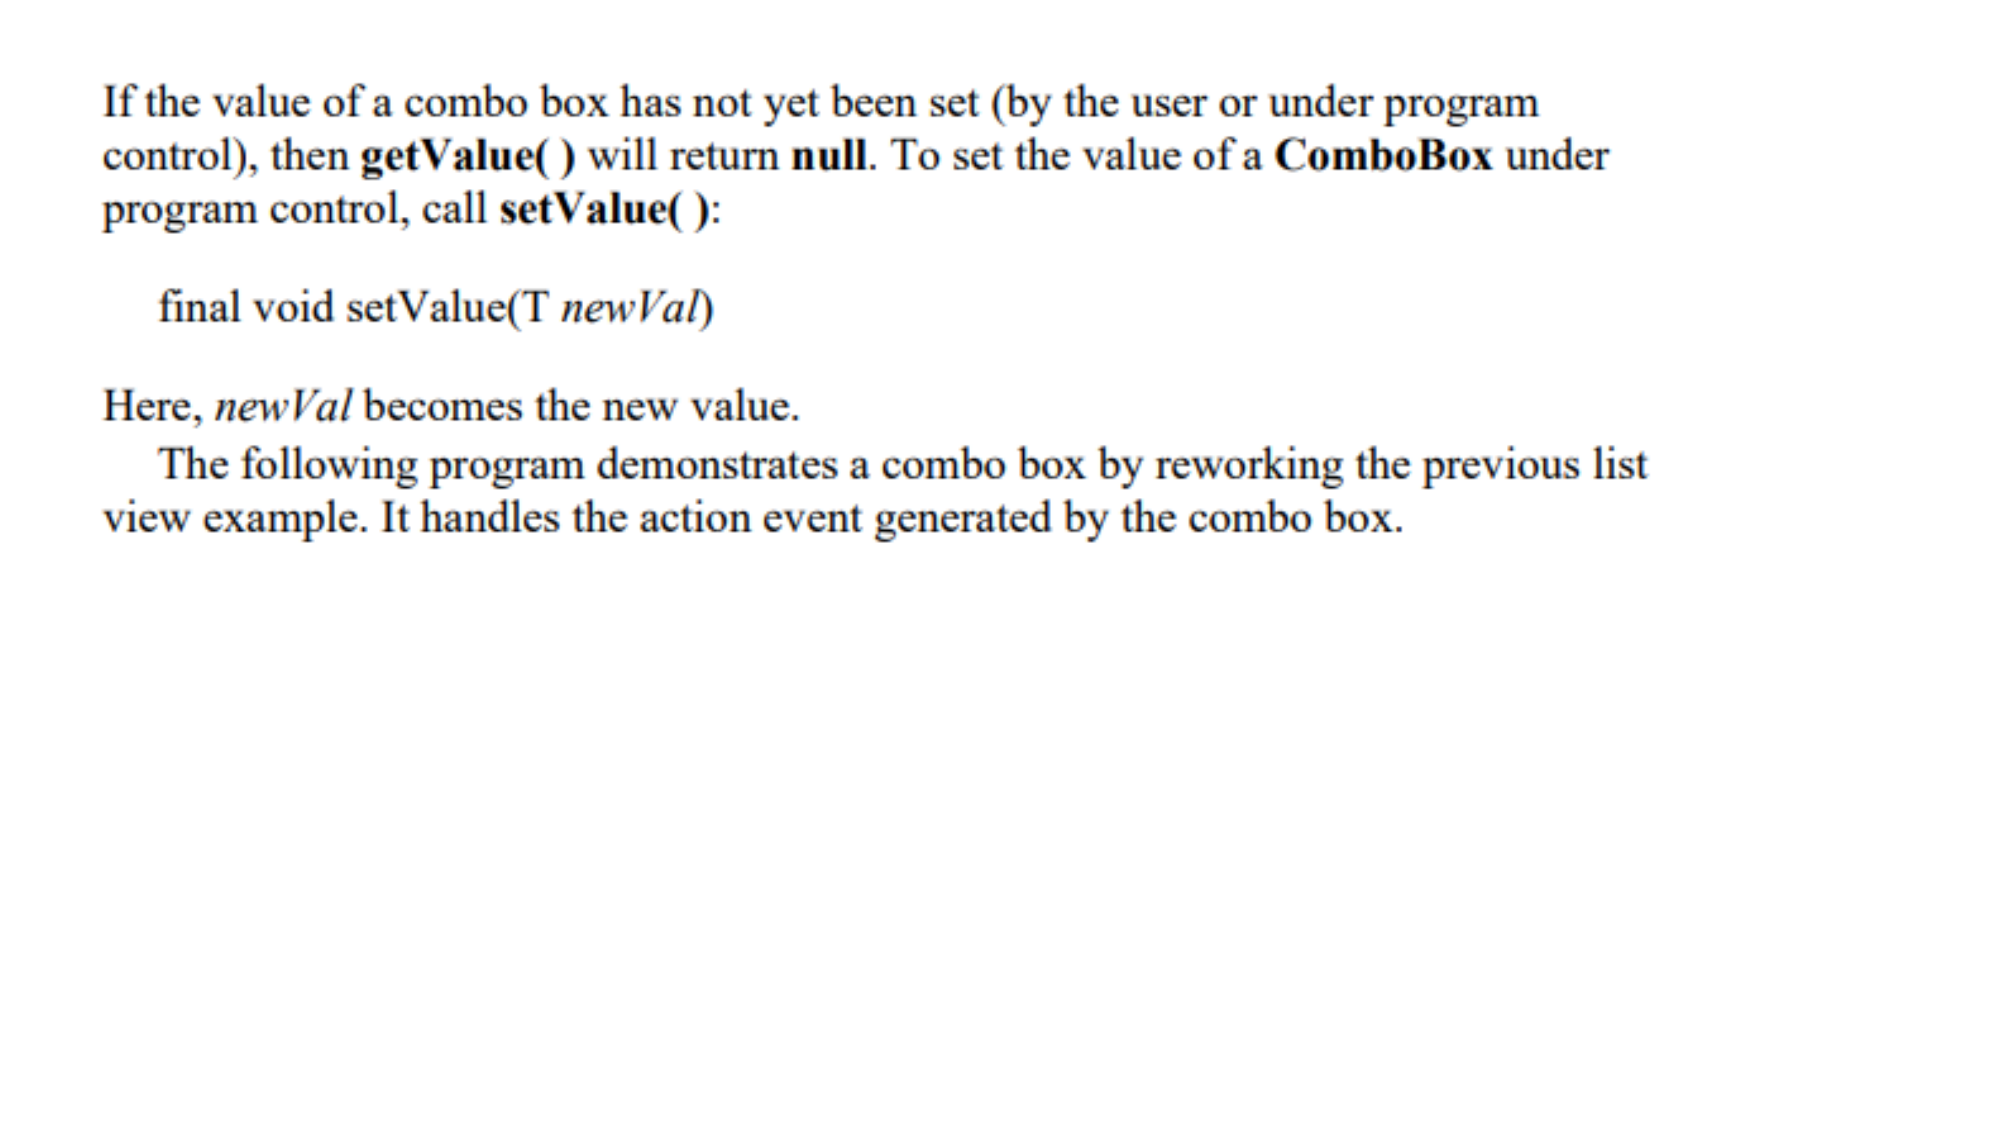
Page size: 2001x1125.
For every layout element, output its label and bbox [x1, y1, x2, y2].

picture [67, 64, 1673, 563]
